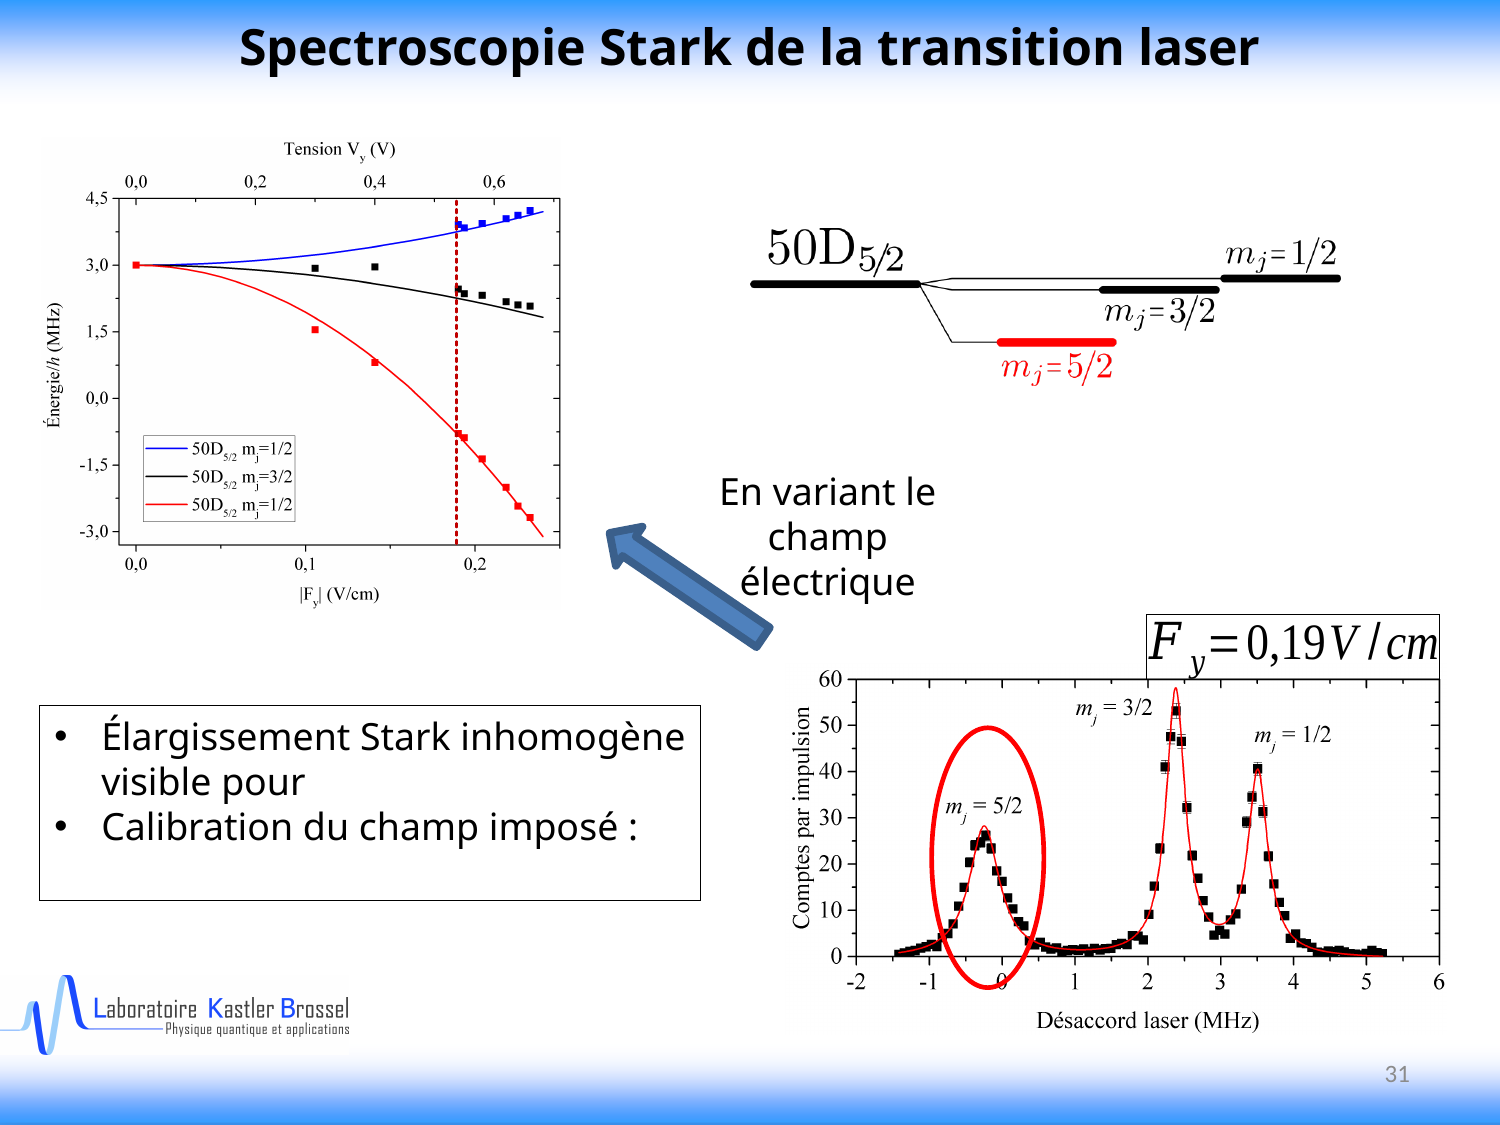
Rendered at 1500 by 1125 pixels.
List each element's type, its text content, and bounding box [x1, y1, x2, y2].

text_box [605, 522, 774, 651]
text_box En variant le champ électrique [668, 460, 988, 611]
slide_number 31 [1074, 1044, 1425, 1103]
picture [0, 90, 1500, 1125]
title Spectroscopie Stark de la transition laser [0, 0, 1500, 90]
